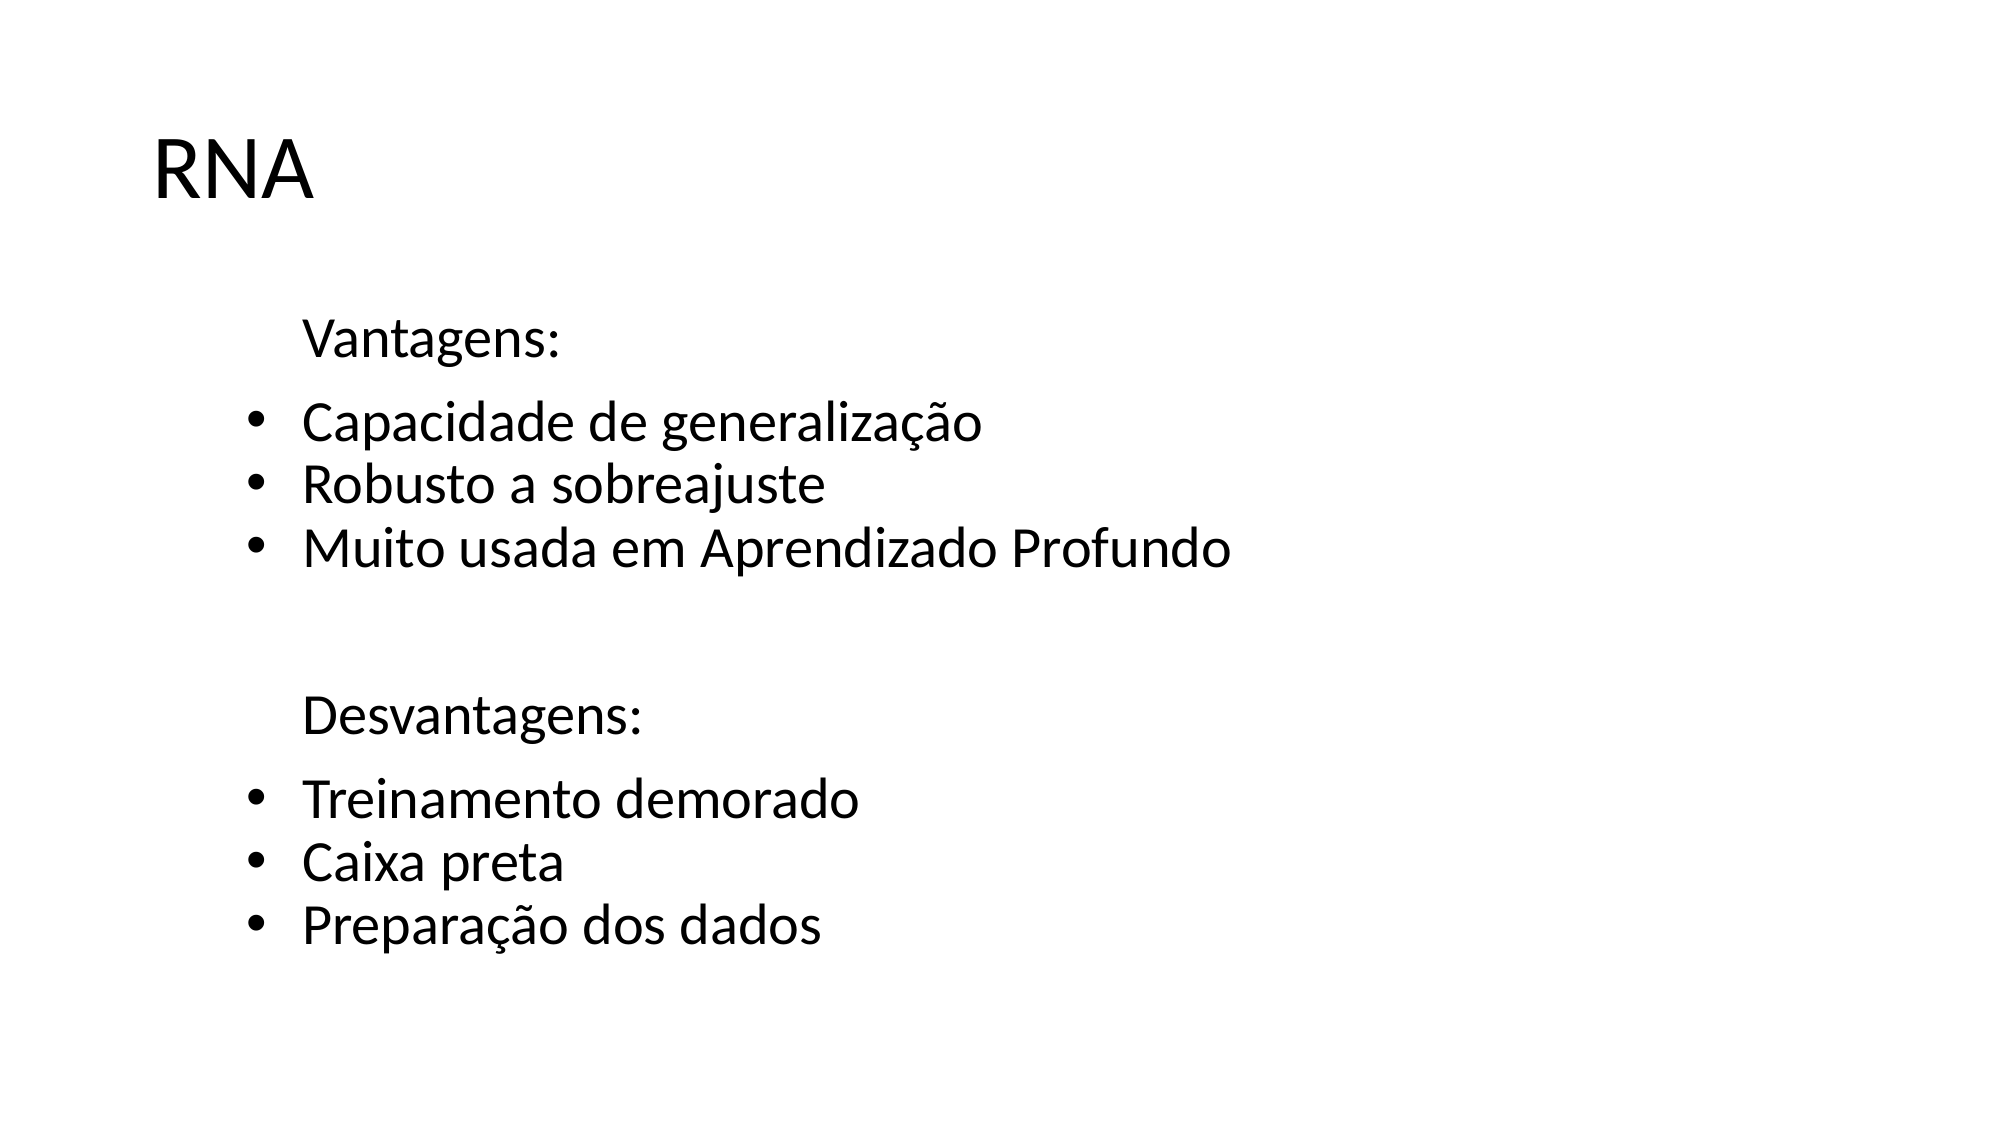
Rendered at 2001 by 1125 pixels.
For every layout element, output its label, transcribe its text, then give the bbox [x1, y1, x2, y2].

list Vantagens: Capacidade de generalização Robusto a sobreajuste Muito usada em Aprendizado Profundo Desvantagens: Treinamento demorado Caixa preta Preparação dos dados [137, 299, 1863, 1014]
title RNA [137, 59, 1863, 278]
